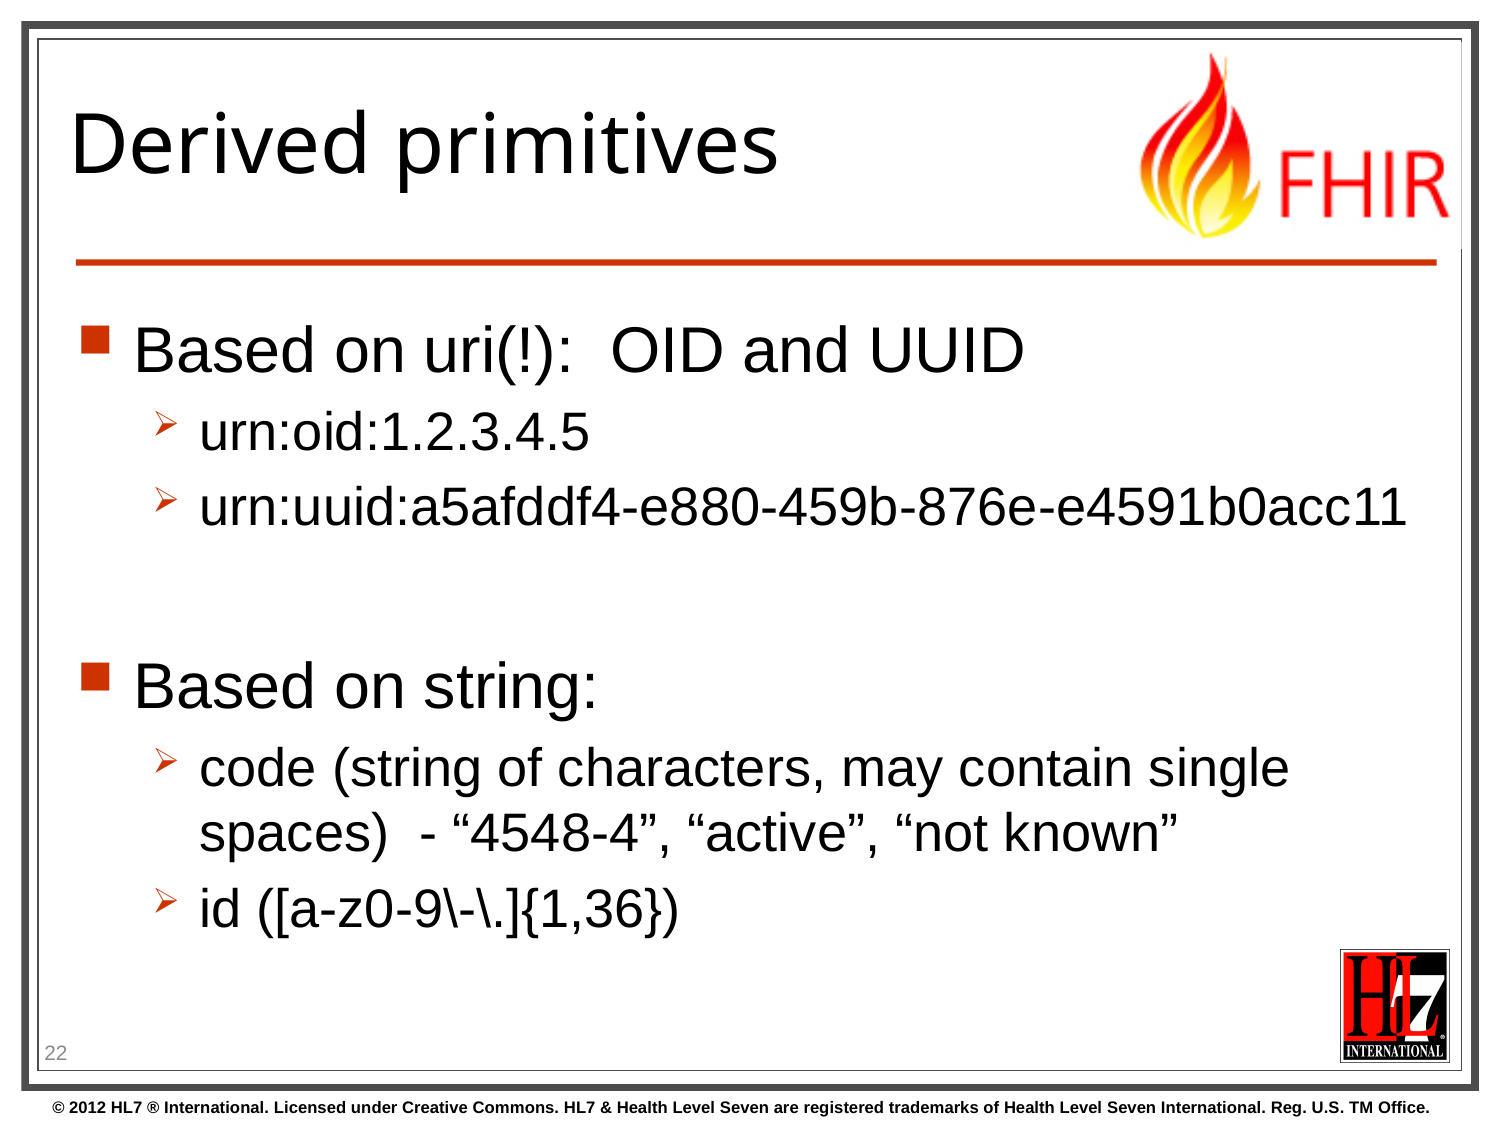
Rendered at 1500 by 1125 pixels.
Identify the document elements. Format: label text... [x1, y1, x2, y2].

slide_number 22 [29, 1034, 148, 1071]
title Derived primitives [53, 54, 1128, 244]
list Based on uri(!): OID and UUID urn:oid:1.2.3.4.5 urn:uuid:a5afddf4-e880-459b-876e-e4591b0acc11 Based on string: code (string of characters, may contain single spaces) - “4548-4”, “active”, “not known” id ([a-z0-9\-\.]{1,36}) [62, 299, 1438, 1035]
picture [1340, 949, 1450, 1063]
picture [1128, 42, 1462, 249]
